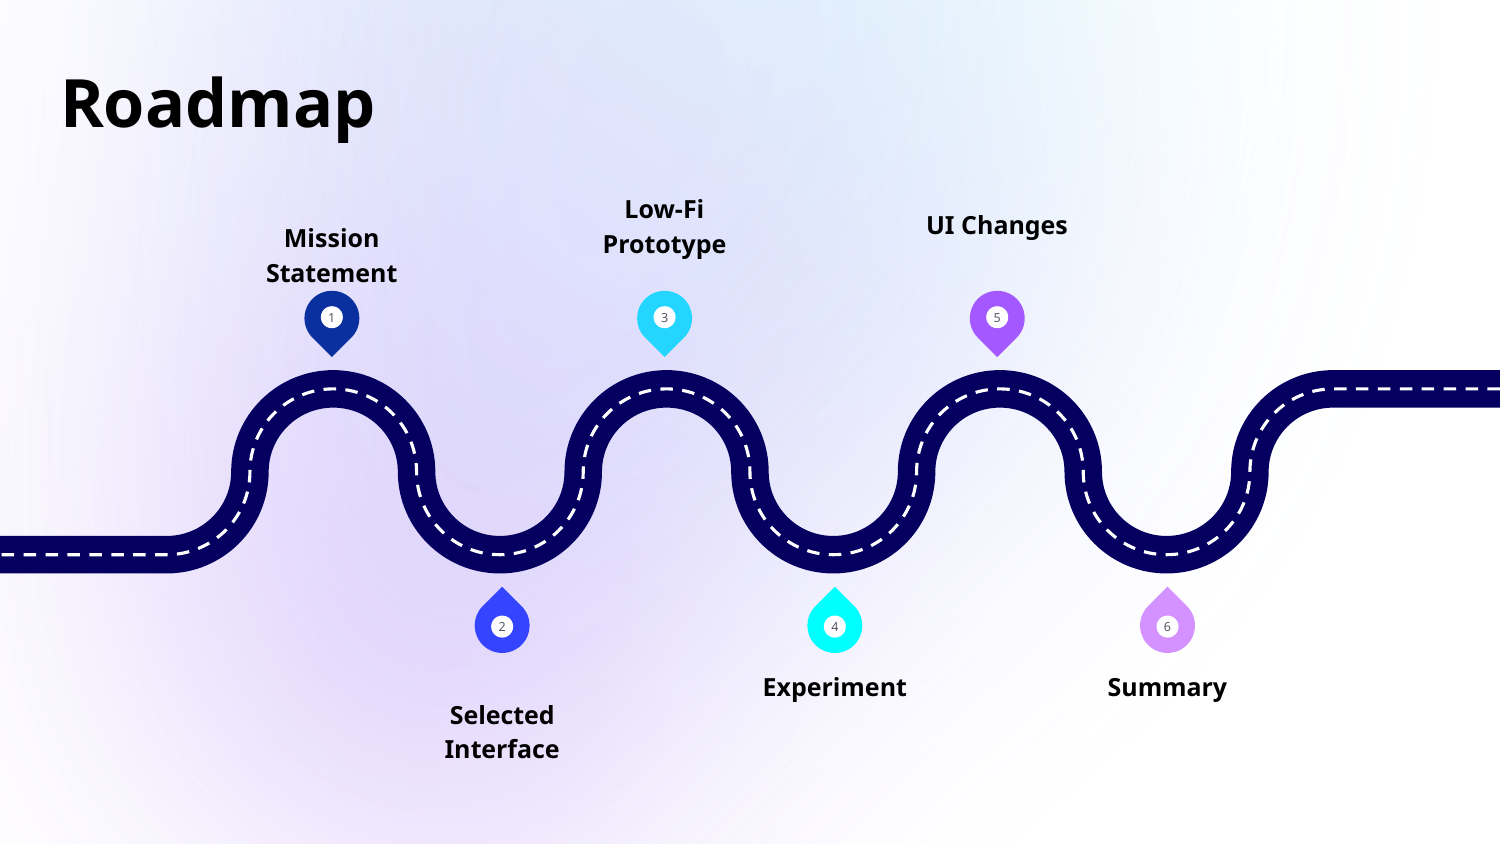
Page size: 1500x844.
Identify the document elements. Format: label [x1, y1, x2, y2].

text_box [795, 586, 874, 665]
text_box [1128, 586, 1207, 665]
text_box [625, 279, 704, 358]
picture [0, 0, 1500, 844]
text_box [463, 586, 542, 665]
text_box [292, 279, 371, 358]
text_box [958, 279, 1037, 358]
